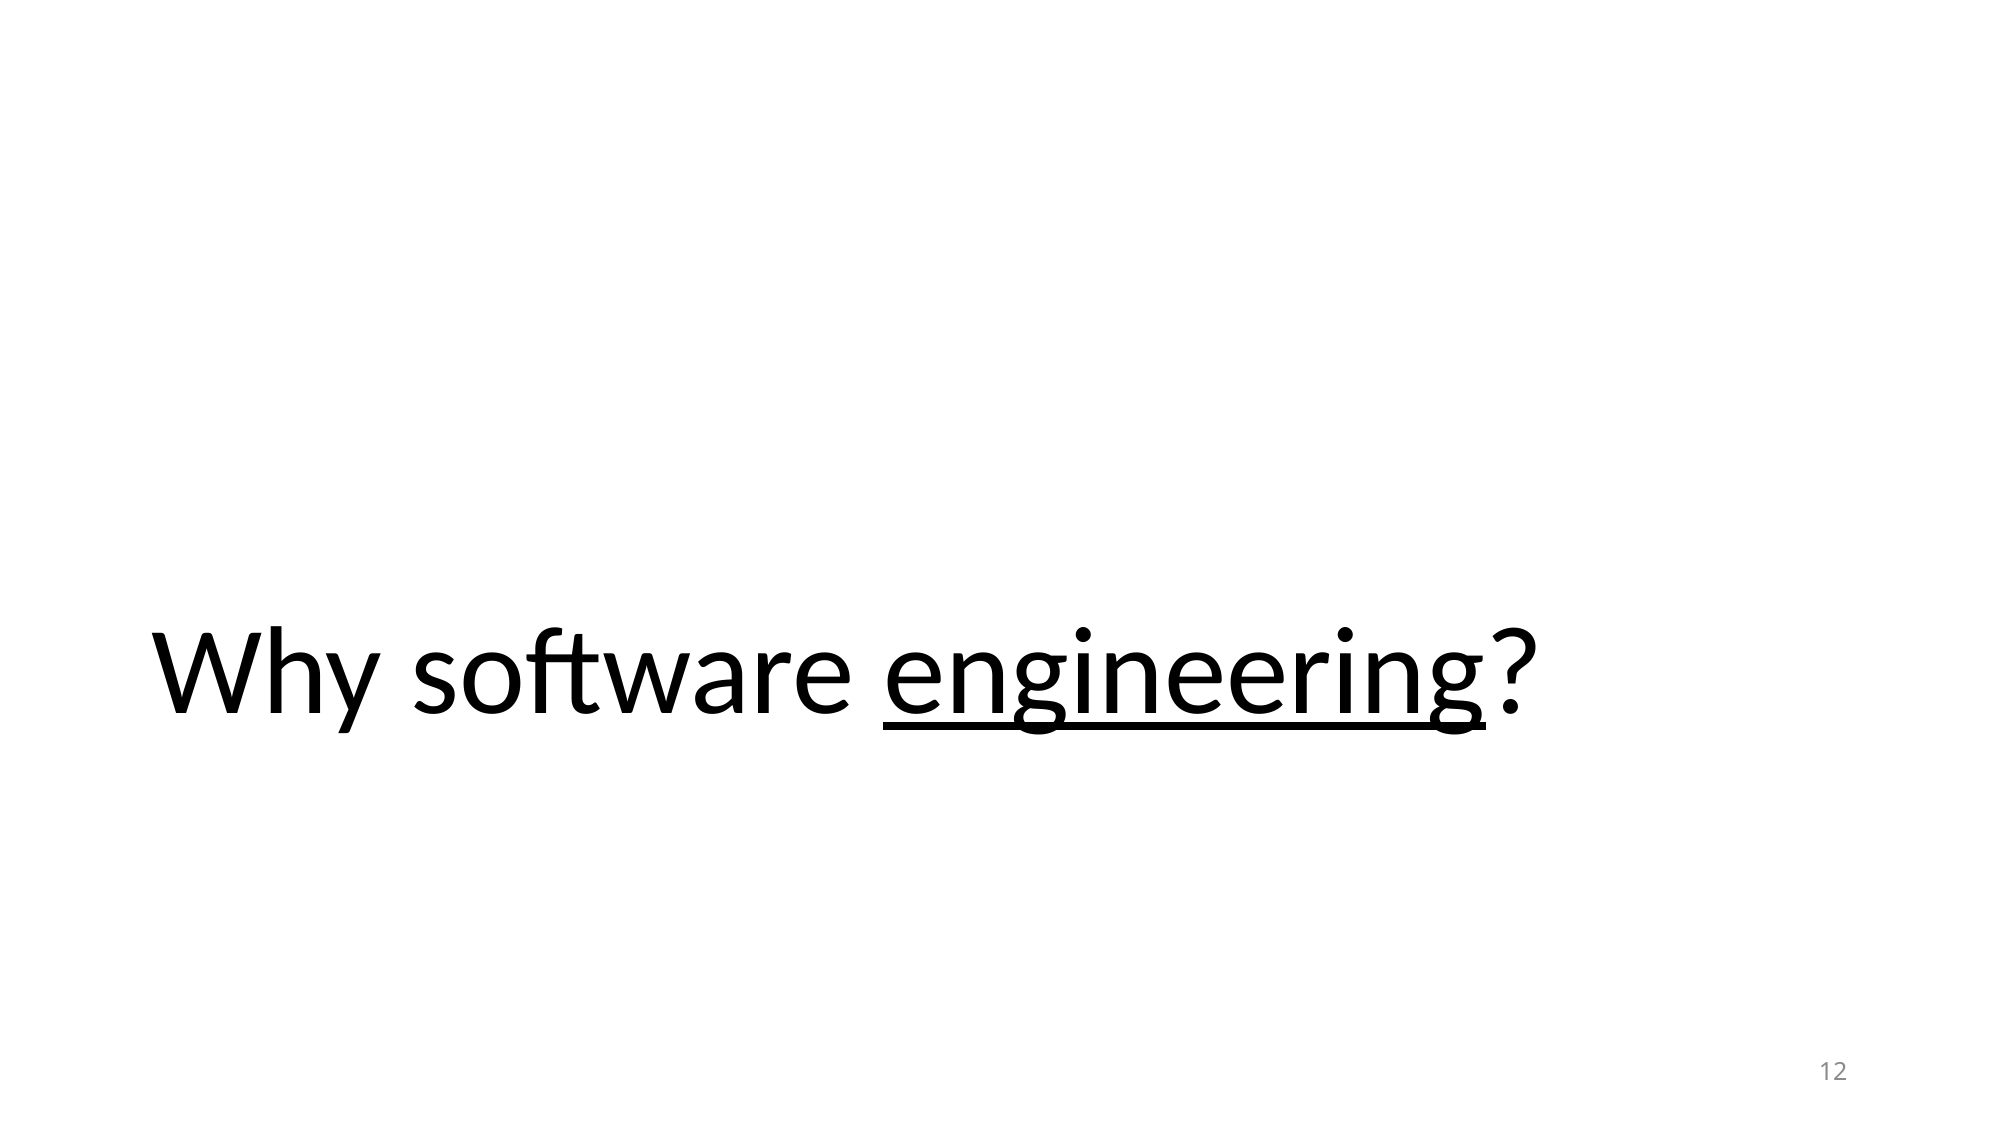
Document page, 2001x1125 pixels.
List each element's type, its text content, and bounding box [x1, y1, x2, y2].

title Why software engineering? [136, 280, 1862, 749]
slide_number 12 [1412, 1042, 1863, 1103]
